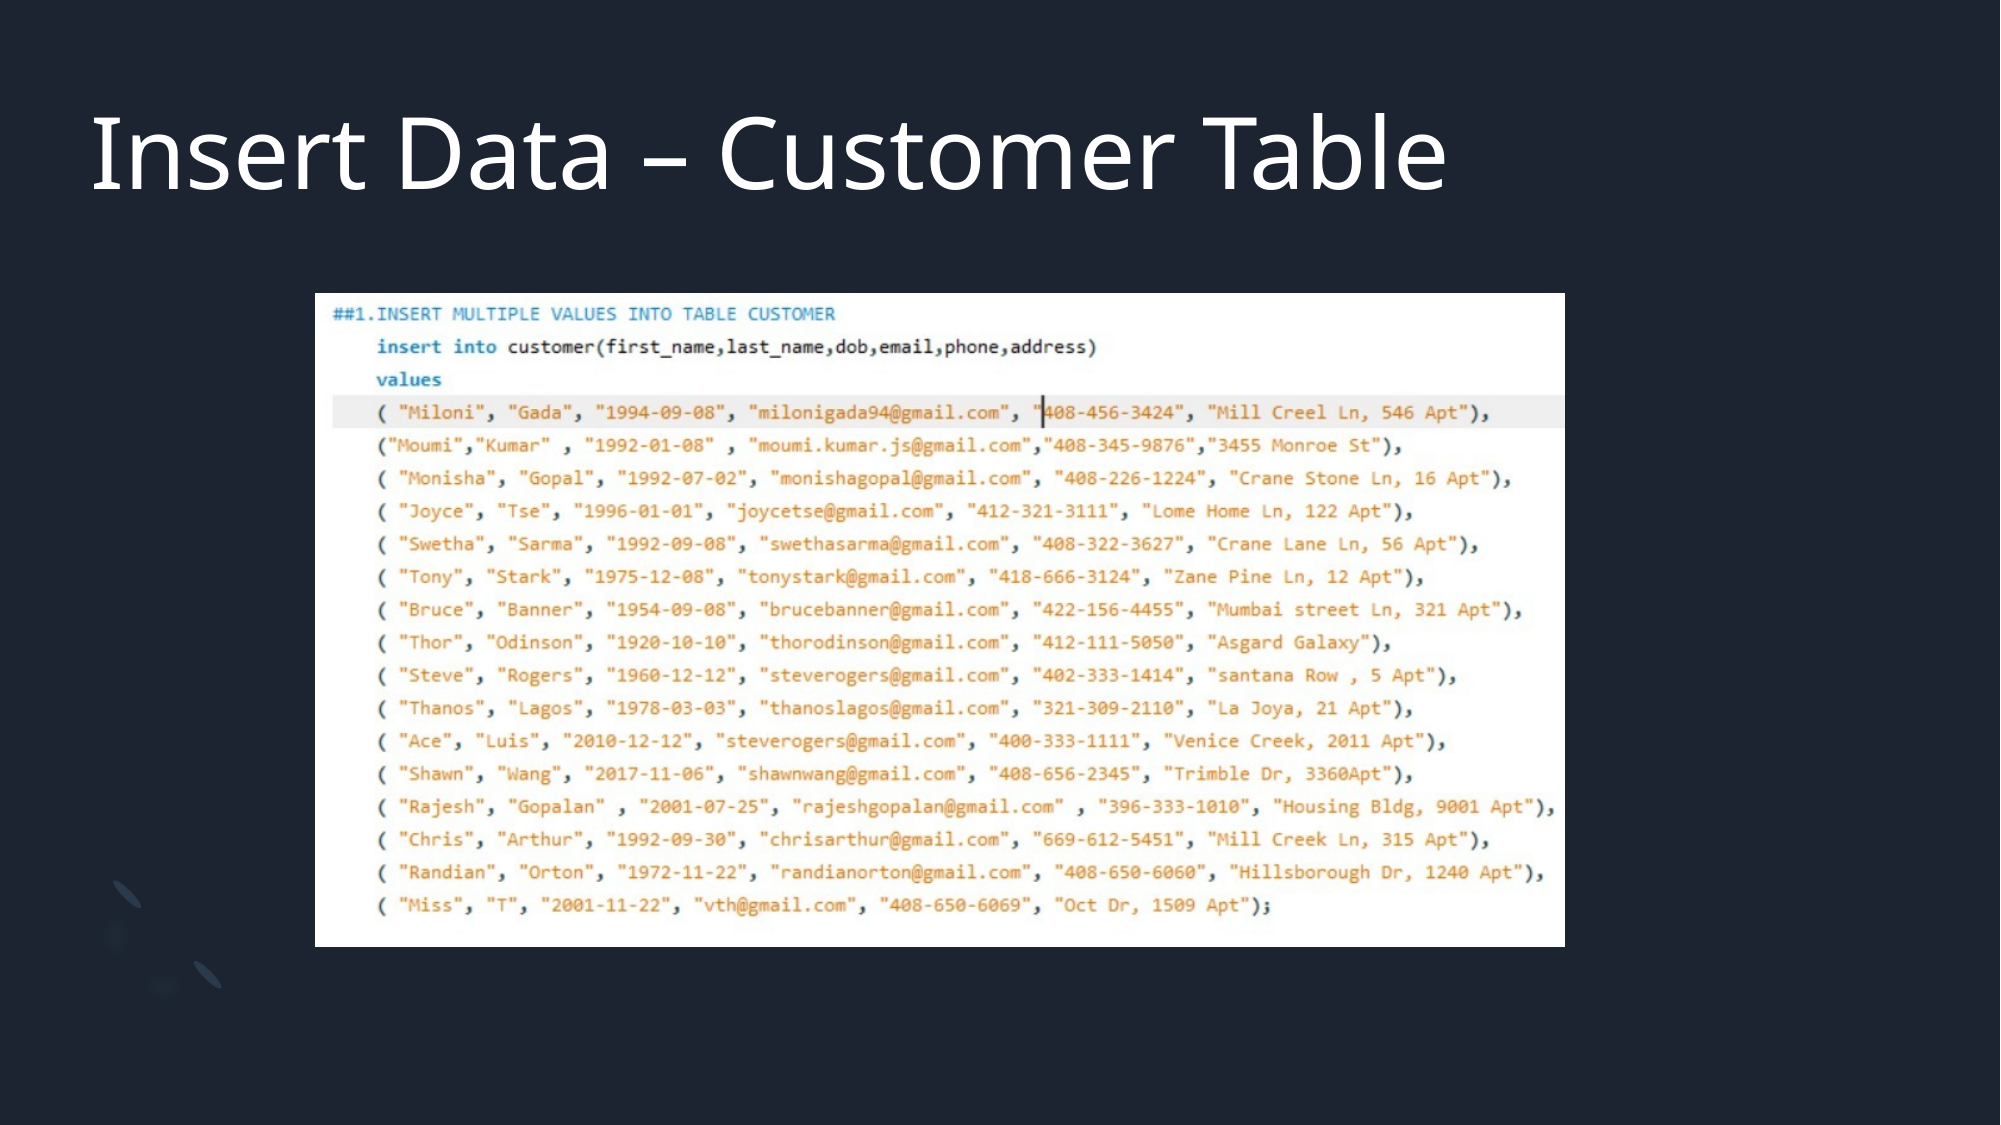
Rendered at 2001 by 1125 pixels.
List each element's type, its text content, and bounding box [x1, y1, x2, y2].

title Insert Data – Customer Table [90, 90, 1910, 309]
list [315, 293, 1565, 947]
